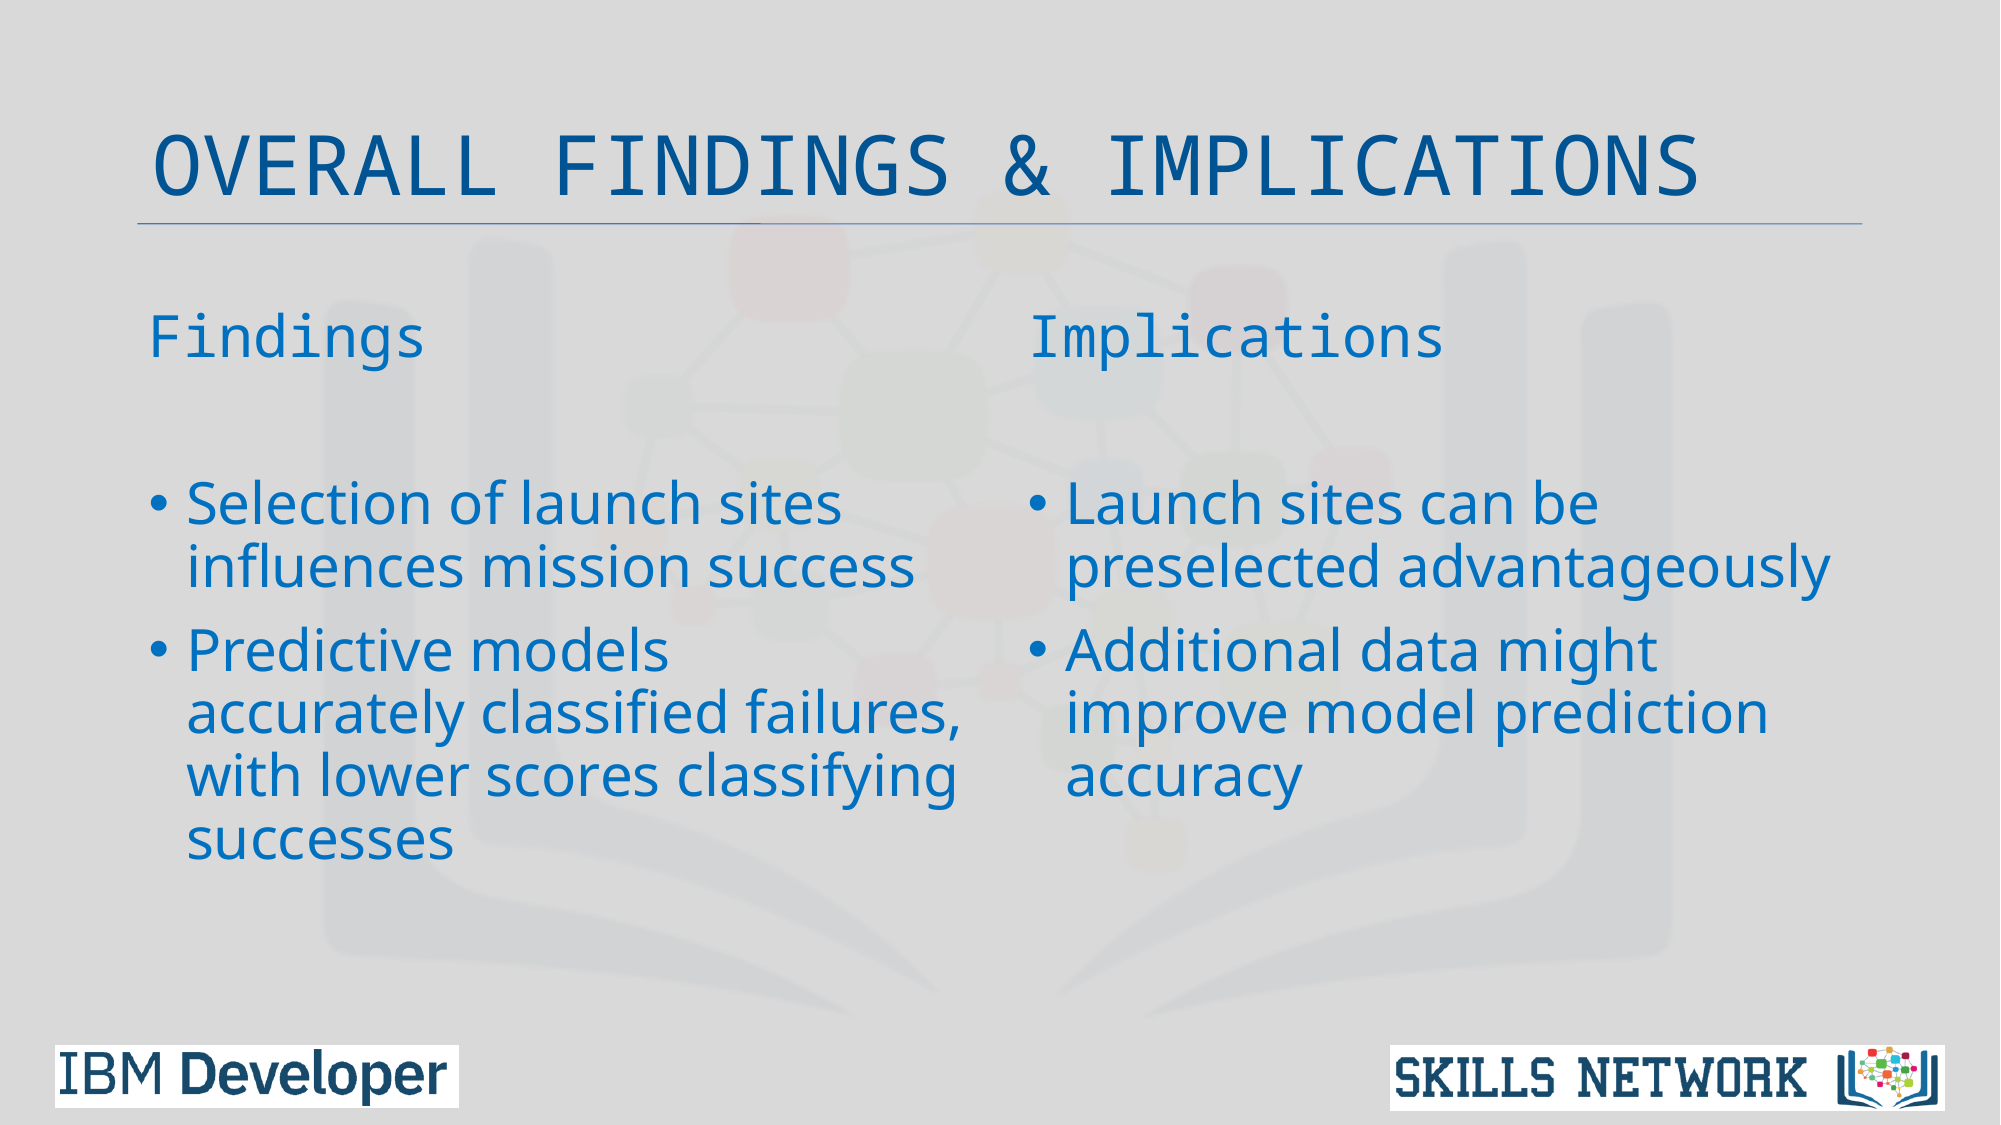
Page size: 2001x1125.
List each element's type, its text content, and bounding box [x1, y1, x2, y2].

picture [55, 1045, 459, 1108]
title OVERALL FINDINGS & IMPLICATIONS [137, 59, 1863, 278]
list Findings Selection of launch sites influences mission success Predictive models accurately classified failures, with lower scores classifying successes [133, 299, 984, 1014]
list Implications Launch sites can be preselected advantageously Additional data might improve model prediction accuracy [1012, 299, 1863, 1014]
picture [1390, 1045, 1945, 1111]
